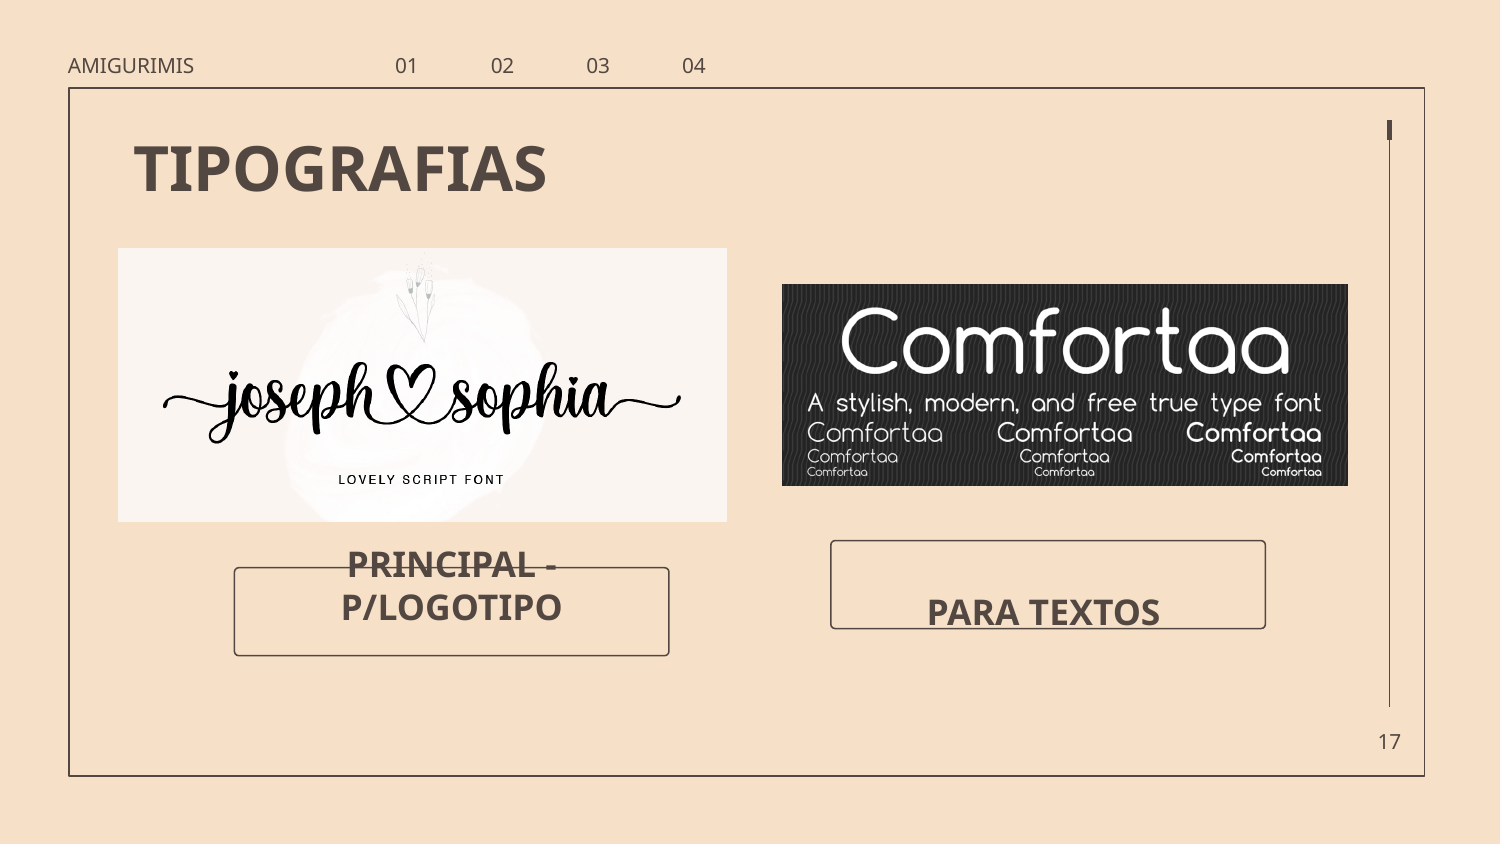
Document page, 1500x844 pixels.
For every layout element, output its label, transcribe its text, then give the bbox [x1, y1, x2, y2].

text_box AMIGURIMIS [67, 52, 264, 78]
text_box [830, 540, 1266, 629]
slide_number ‹#› [1348, 727, 1431, 759]
title PRINCIPAL - P/LOGOTIPO [243, 556, 661, 613]
text_box 03 [584, 52, 612, 78]
text_box [234, 567, 669, 656]
picture [117, 248, 728, 522]
title TIPOGRAFIAS [118, 119, 1382, 214]
picture [781, 284, 1349, 486]
text_box 04 [679, 52, 708, 78]
text_box 02 [488, 52, 517, 78]
text_box 01 [392, 52, 421, 78]
title PARA TEXTOS [839, 583, 1257, 641]
